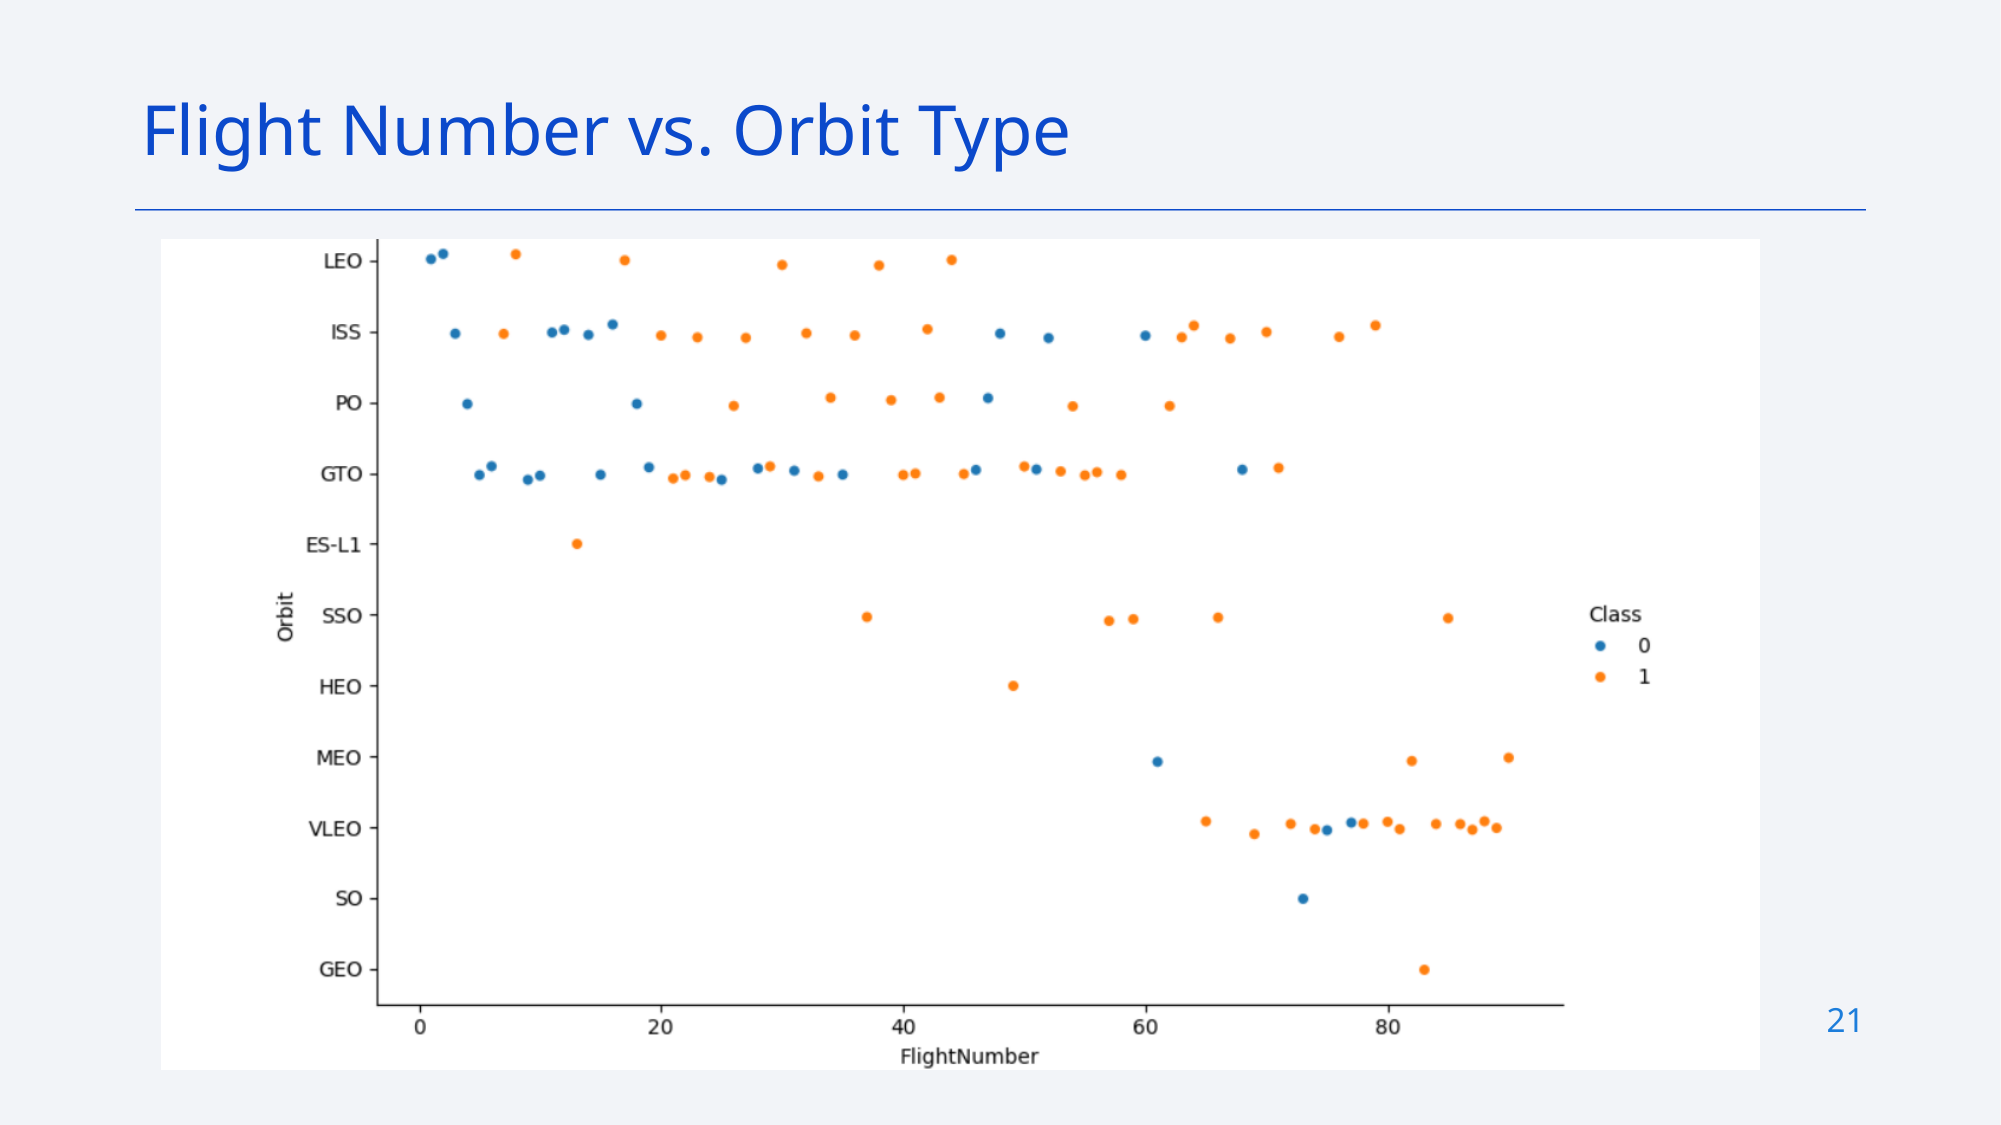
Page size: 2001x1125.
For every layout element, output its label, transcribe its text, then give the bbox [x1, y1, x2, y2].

slide_number 21 [1760, 988, 1880, 1055]
text_box Flight Number vs. Orbit Type [126, 88, 1852, 179]
picture [0, 0, 2001, 1125]
